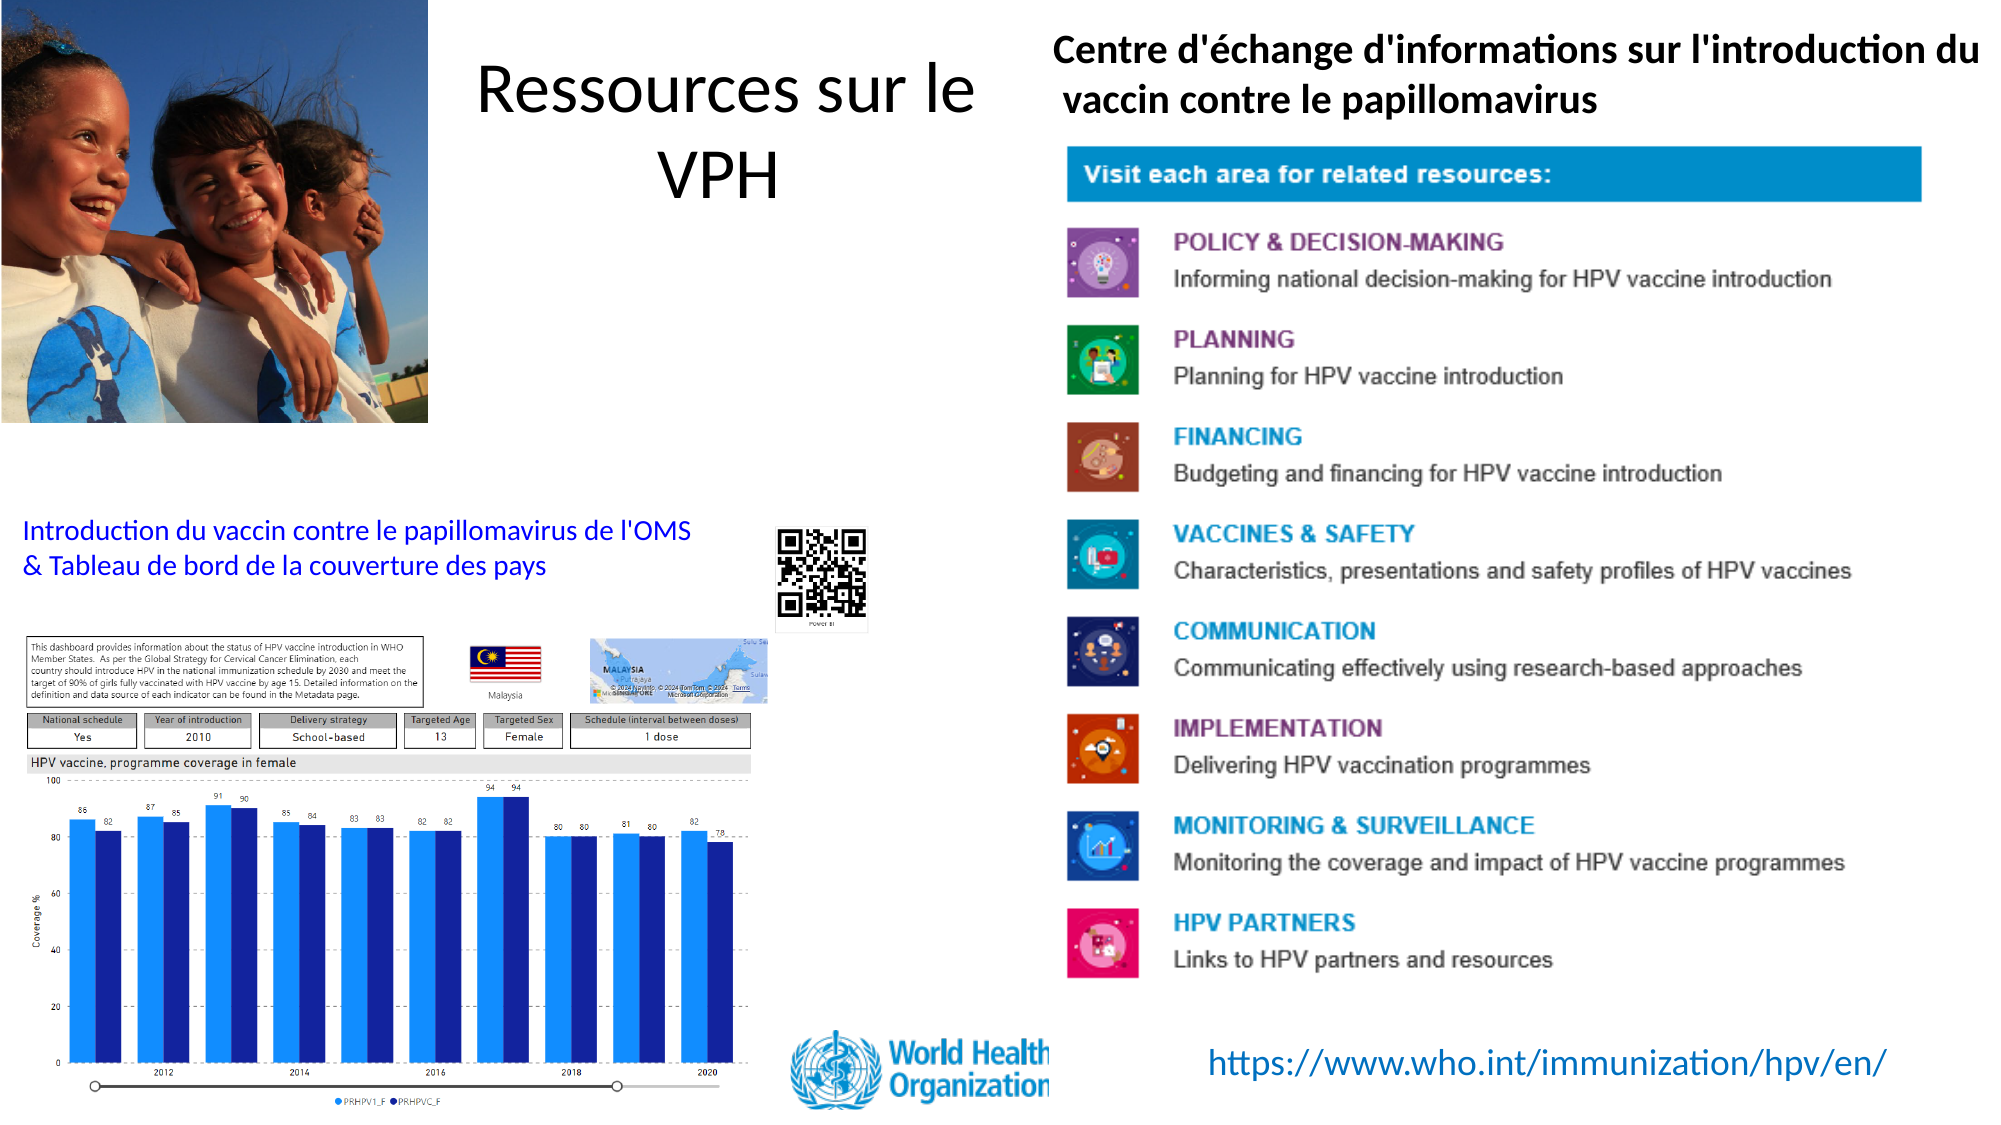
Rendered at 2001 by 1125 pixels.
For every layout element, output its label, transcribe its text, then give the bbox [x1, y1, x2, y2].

picture [1034, 1050, 1038, 1061]
picture [790, 1030, 1050, 1111]
picture [24, 522, 877, 1108]
text_box Introduction du vaccin contre le papillomavirus de l'OMS & Tableau de bord de la couverture des pays [7, 503, 877, 589]
text_box https://www.who.int/immunization/hpv/en/ [1193, 1030, 1903, 1091]
text_box Centre d'échange d'informations sur l'introduction du vaccin contre le papillomavirus [1038, 14, 1997, 130]
picture [0, 0, 429, 423]
picture [1048, 138, 1932, 987]
title Ressources sur le VPH [432, 32, 1026, 221]
